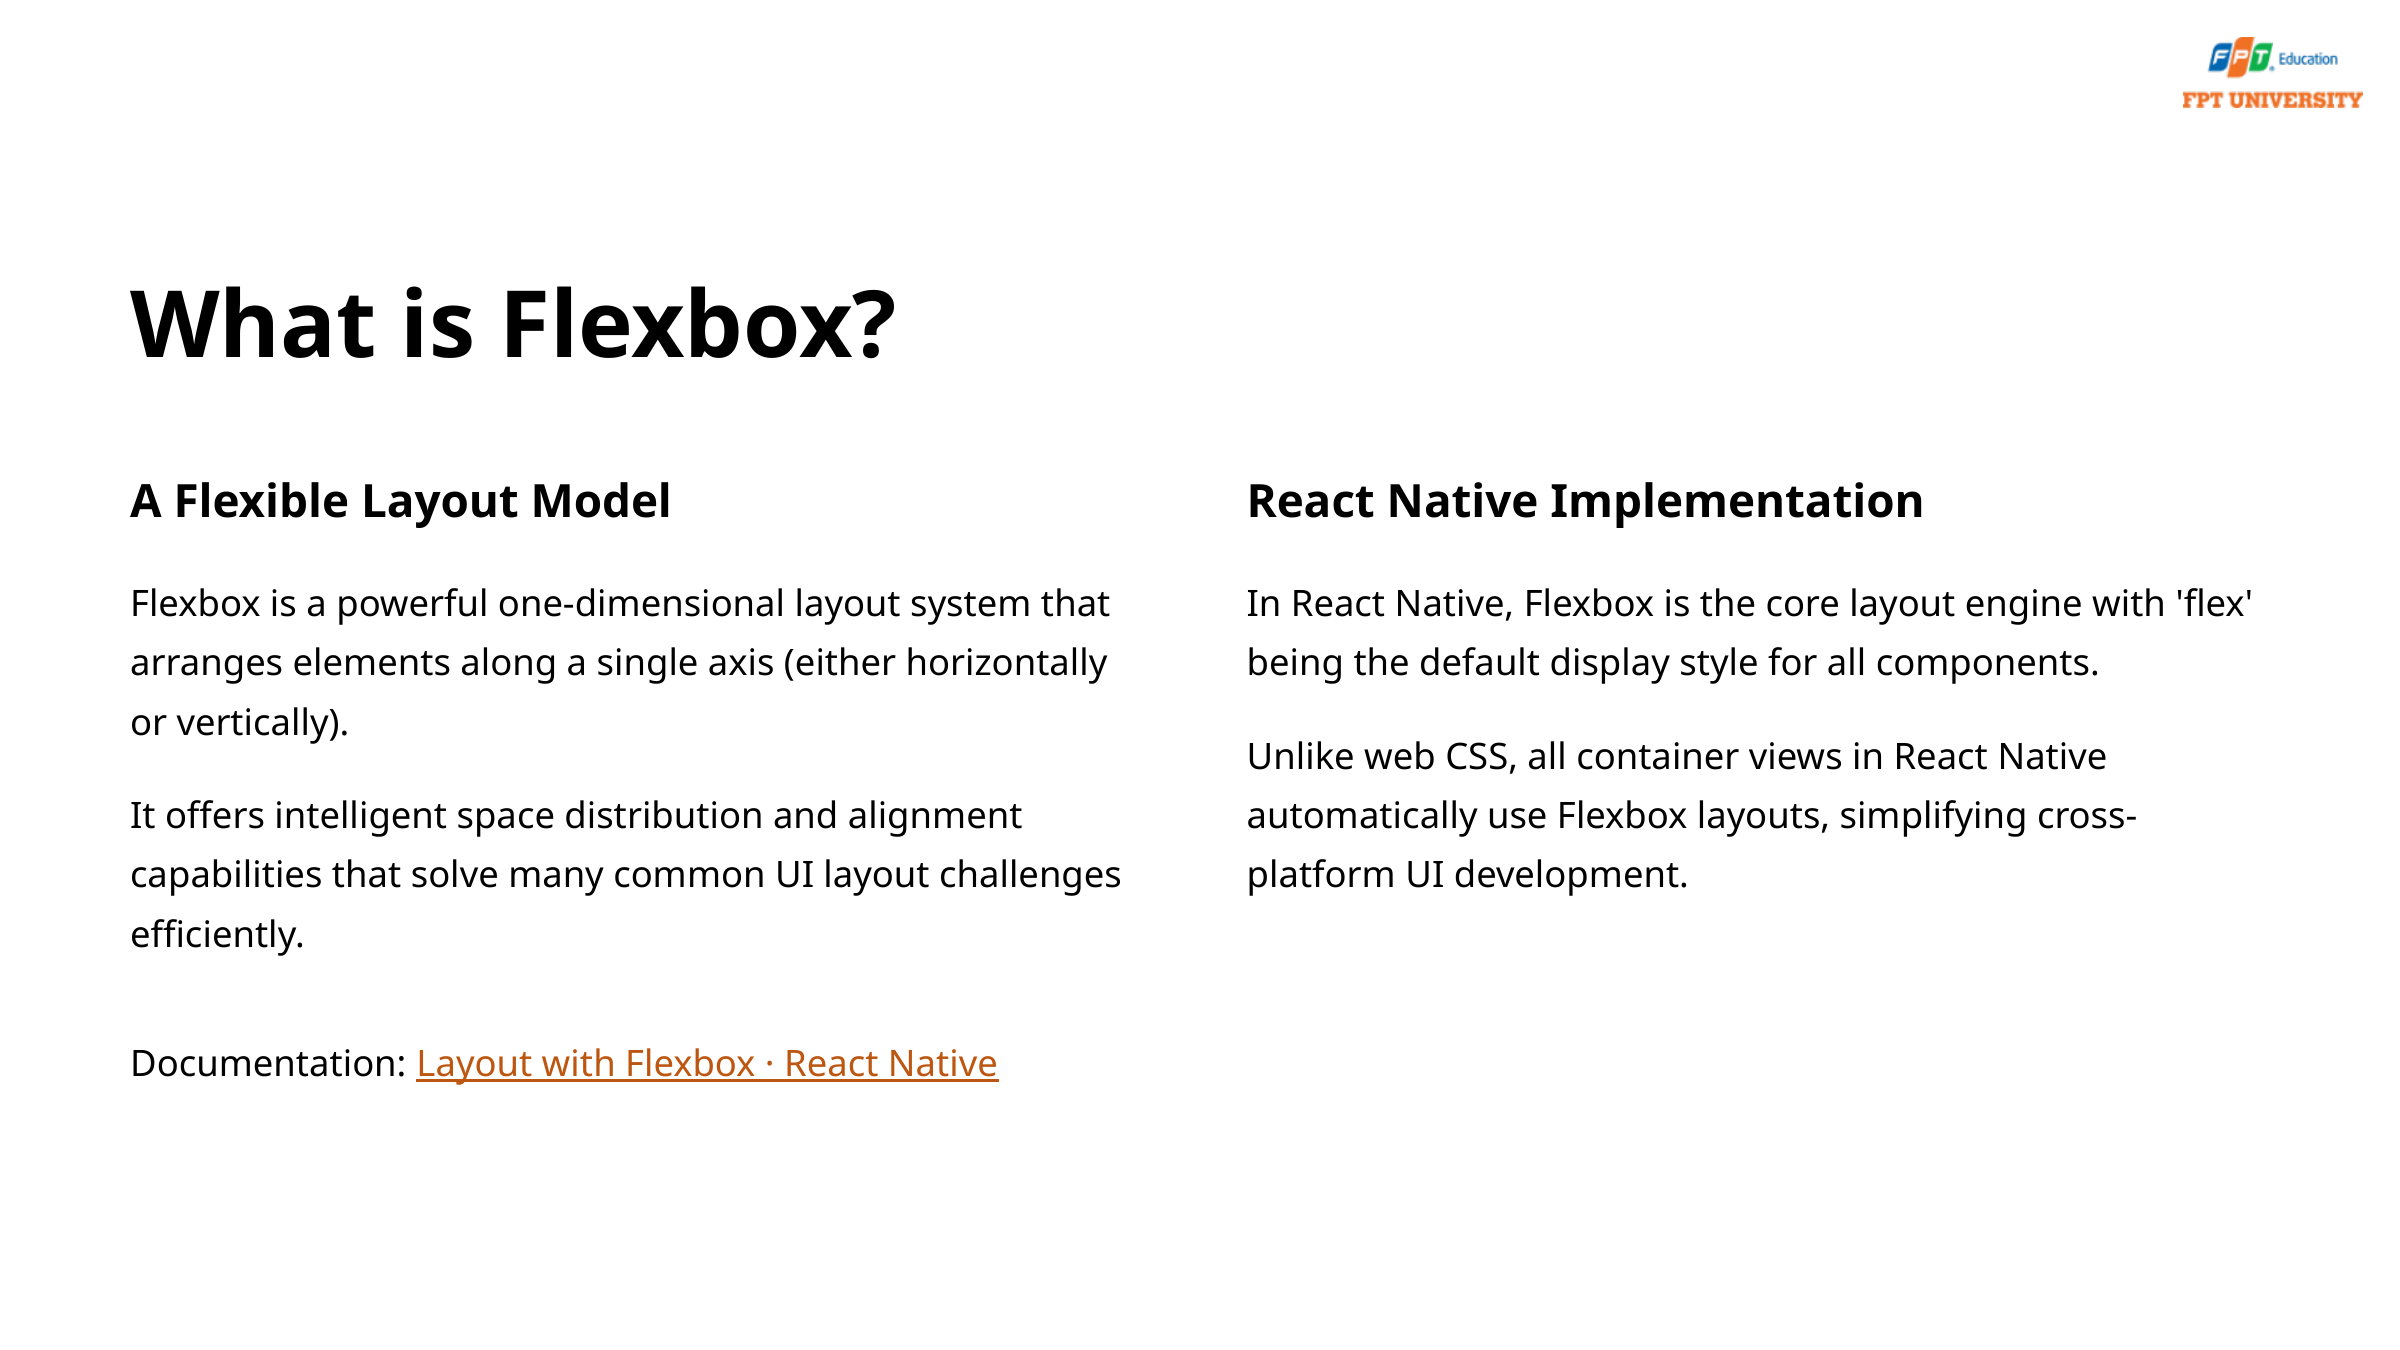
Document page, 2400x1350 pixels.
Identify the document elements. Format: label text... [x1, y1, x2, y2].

text_box It offers intelligent space distribution and alignment capabilities that solve many common UI layout challenges efficiently. [130, 776, 1155, 956]
text_box A Flexible Layout Model [130, 469, 670, 528]
text_box React Native Implementation [1246, 469, 1901, 528]
text_box Unlike web CSS, all container views in React Native automatically use Flexbox layouts, simplifying cross-platform UI development. [1246, 716, 2271, 896]
text_box What is Flexbox? [130, 259, 1061, 377]
text_box Flexbox is a powerful one-dimensional layout system that arranges elements along a single axis (either horizontally or vertically). [130, 564, 1155, 743]
picture [2182, 37, 2363, 108]
text_box Documentation: Layout with Flexbox · React Native [130, 1030, 2270, 1090]
text_box In React Native, Flexbox is the core layout engine with 'flex' being the default display style for all components. [1246, 564, 2271, 684]
